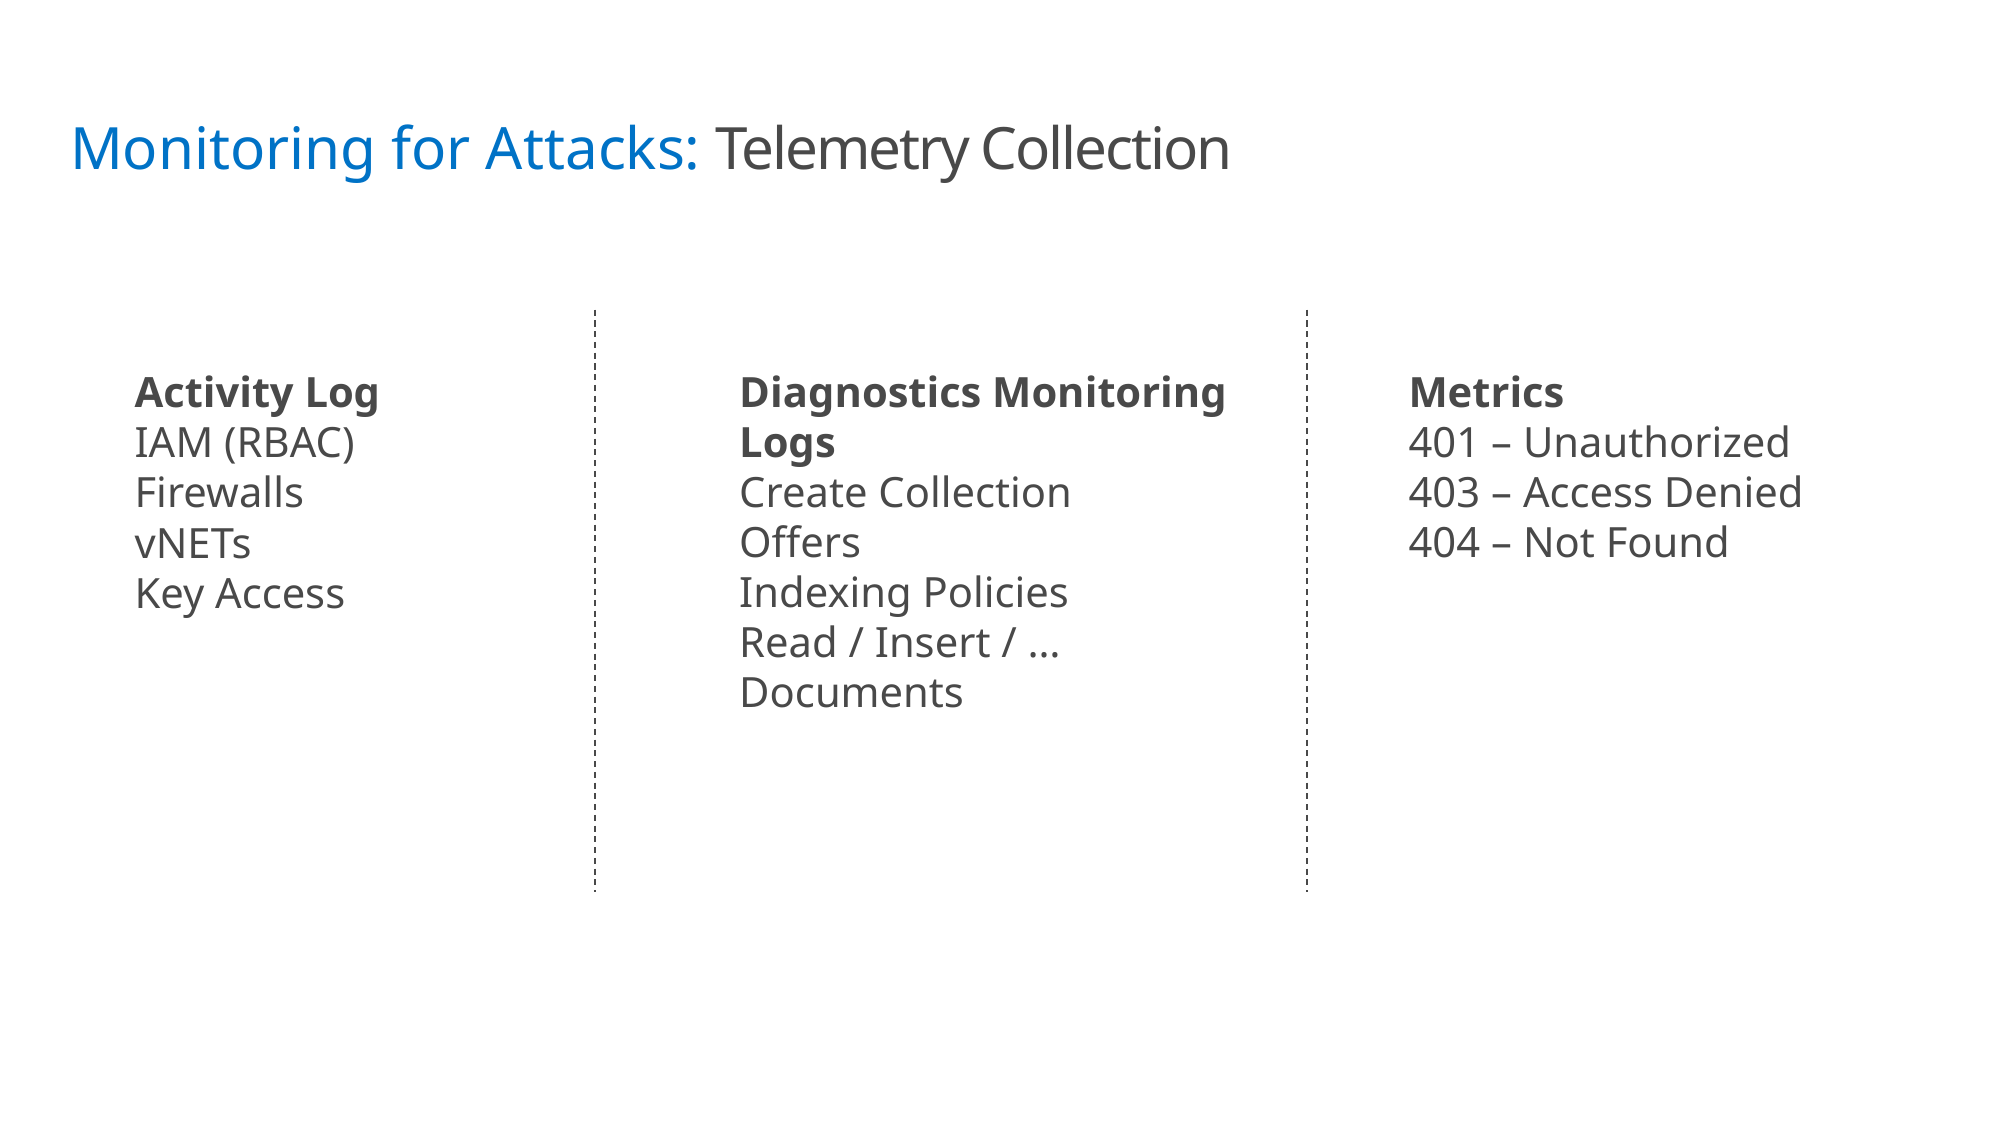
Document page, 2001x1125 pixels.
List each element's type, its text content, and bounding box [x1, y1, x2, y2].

text_box Activity Log IAM (RBAC) Firewalls vNETs Key Access [119, 358, 563, 892]
text_box Monitoring for Attacks: Telemetry Collection [55, 37, 1945, 255]
text_box Metrics 401 – Unauthorized 403 – Access Denied 404 – Not Found [1393, 358, 1945, 717]
text_box Diagnostics Monitoring Logs Create Collection Offers Indexing Policies Read / Insert / … Documents [724, 358, 1276, 717]
